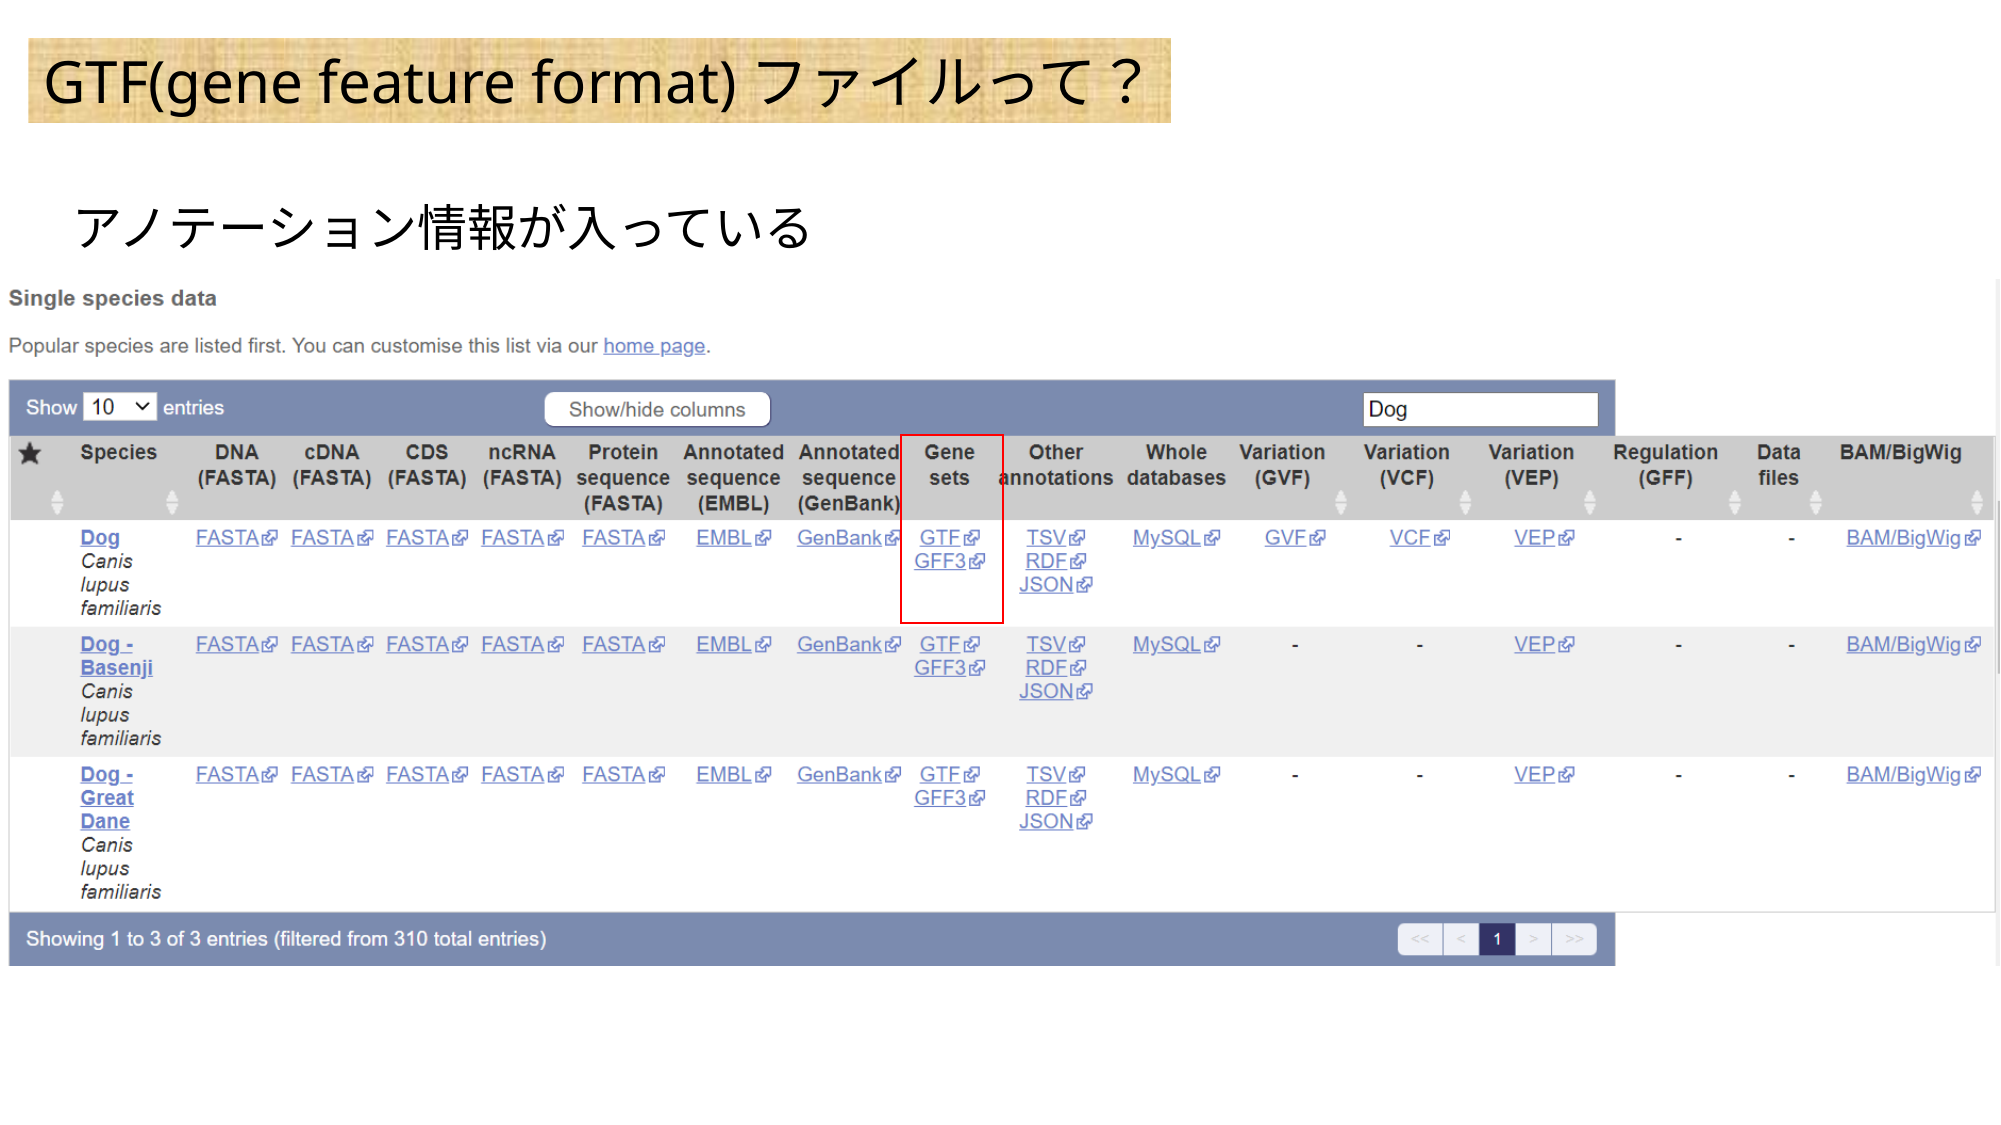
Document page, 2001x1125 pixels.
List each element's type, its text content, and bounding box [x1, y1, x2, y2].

picture [0, 279, 2000, 966]
text_box アノテーション情報が入っている [57, 188, 1558, 264]
text_box GTF(gene feature format)ファイルって？ [28, 38, 1171, 123]
